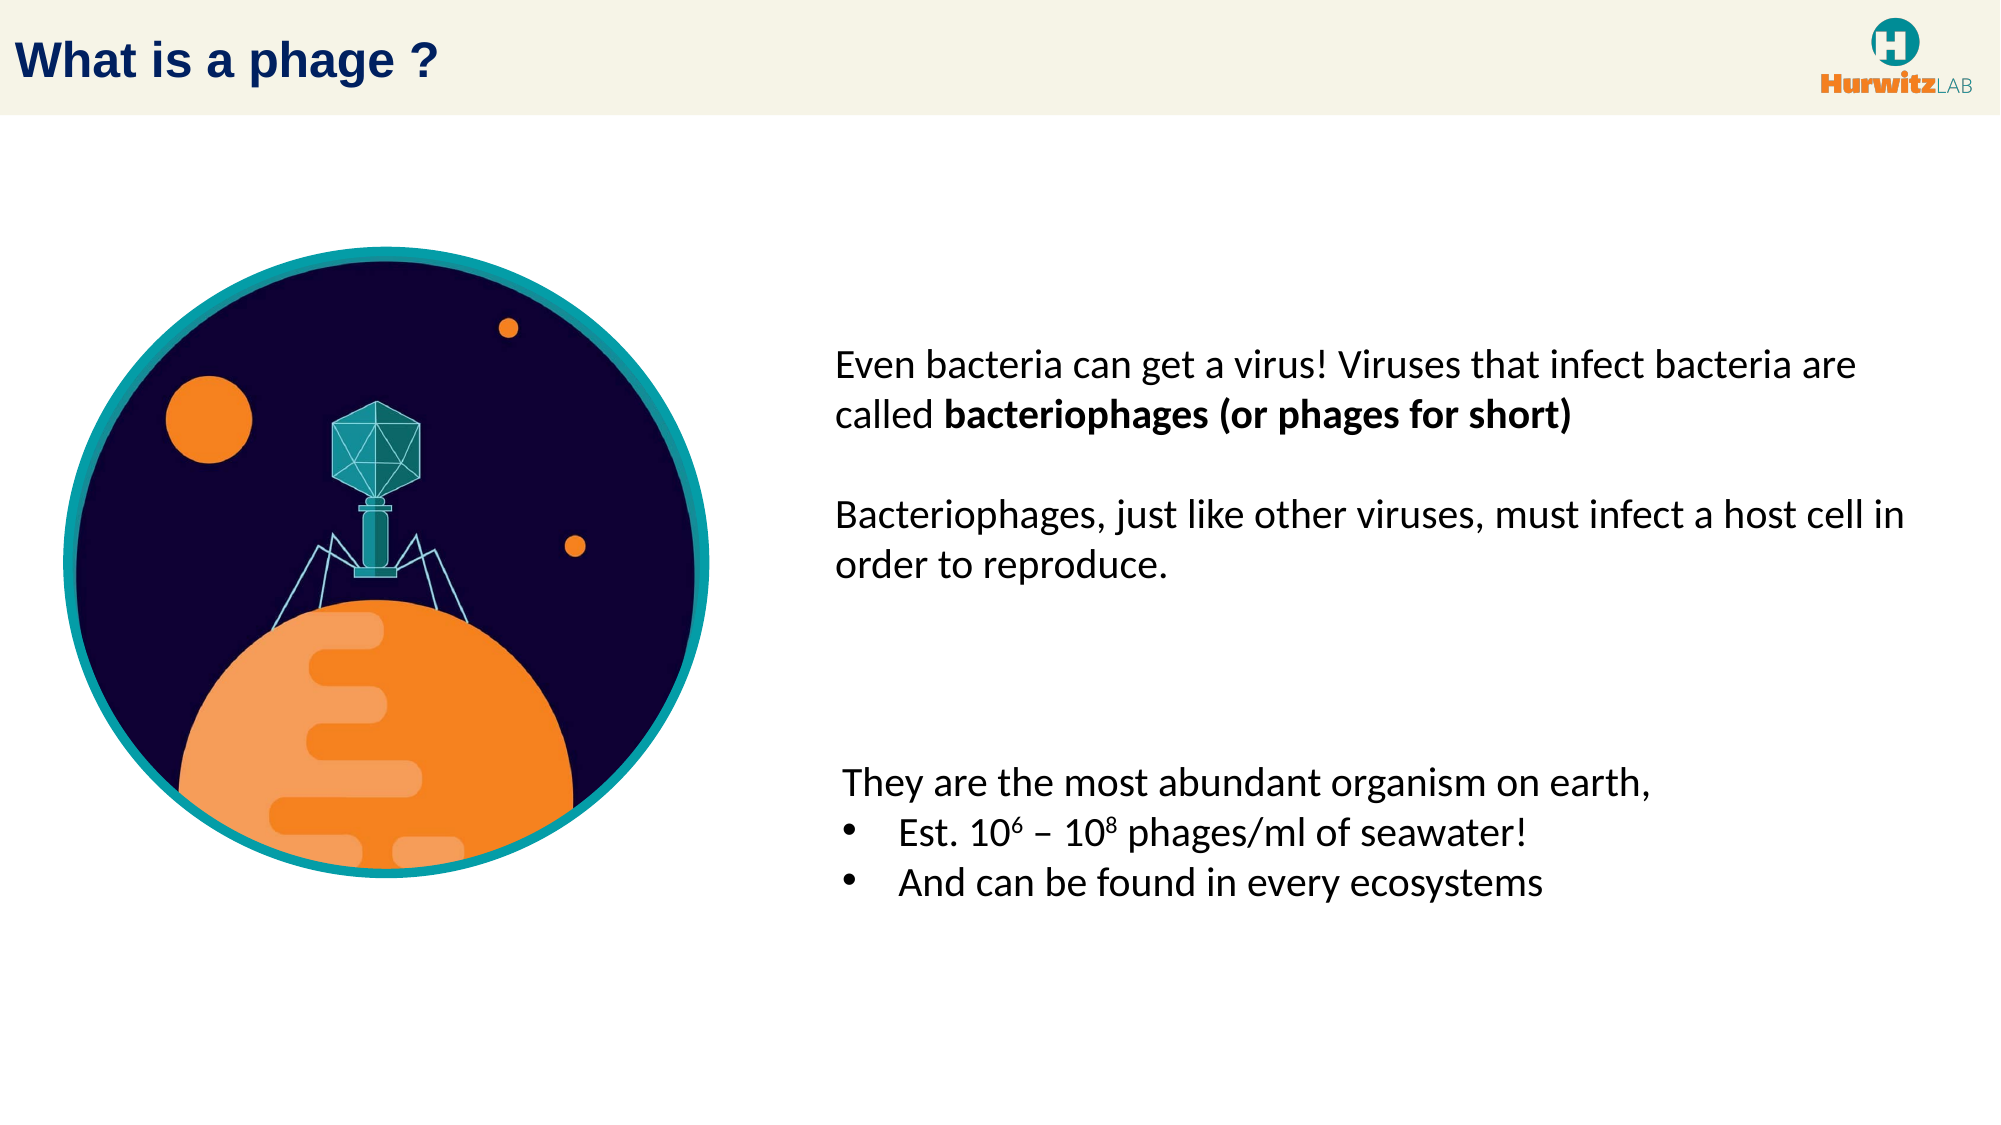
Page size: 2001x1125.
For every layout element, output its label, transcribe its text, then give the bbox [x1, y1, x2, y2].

picture [67, 251, 705, 874]
text_box What is a phage ? [0, 0, 1813, 116]
text_box They are the most abundant organism on earth, Est. 106 – 108 phages/ml of seawater! And can be found in every ecosystems [827, 747, 1959, 912]
picture [1813, 0, 2000, 152]
text_box Even bacteria can get a virus! Viruses that infect bacteria are called bacteriophages (or phages for short) Bacteriophages, just like other viruses, must infect a host cell in order to reproduce. [820, 328, 1953, 594]
